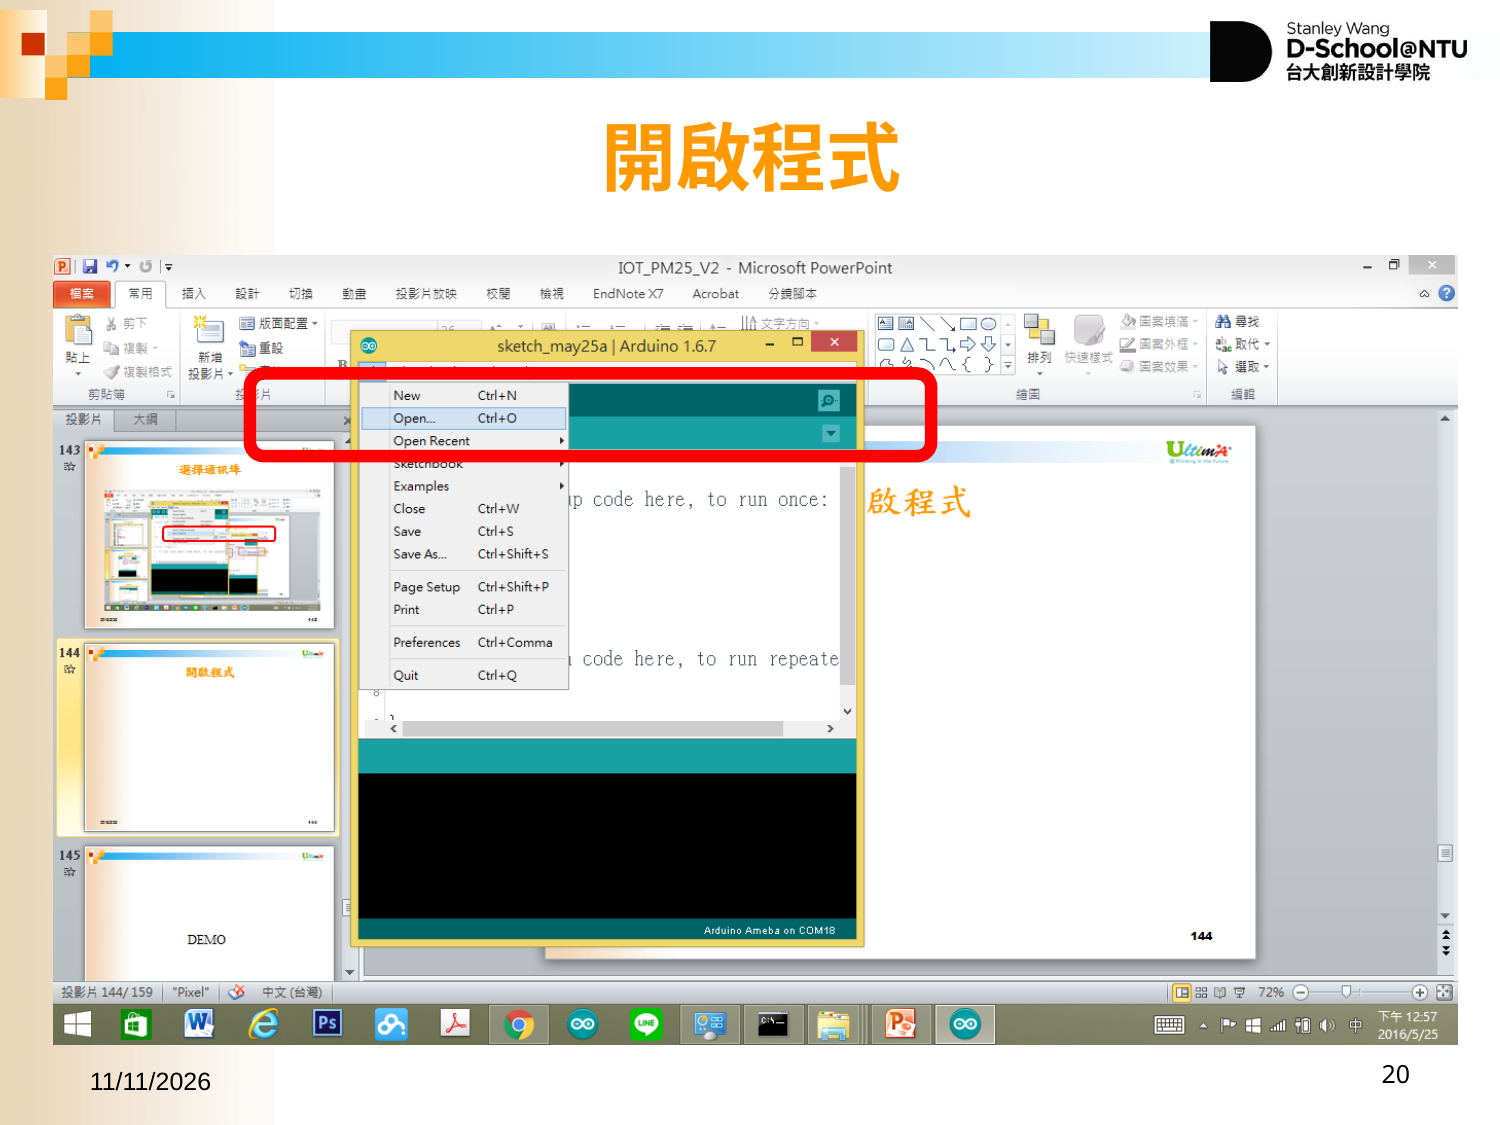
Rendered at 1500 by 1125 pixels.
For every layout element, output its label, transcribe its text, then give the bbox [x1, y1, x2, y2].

title 開啟程式 [76, 42, 1427, 253]
text_box 2017/11/2 [75, 1053, 425, 1103]
picture [52, 255, 1458, 1045]
picture [1210, 21, 1467, 82]
text_box 20 [1074, 1053, 1425, 1100]
